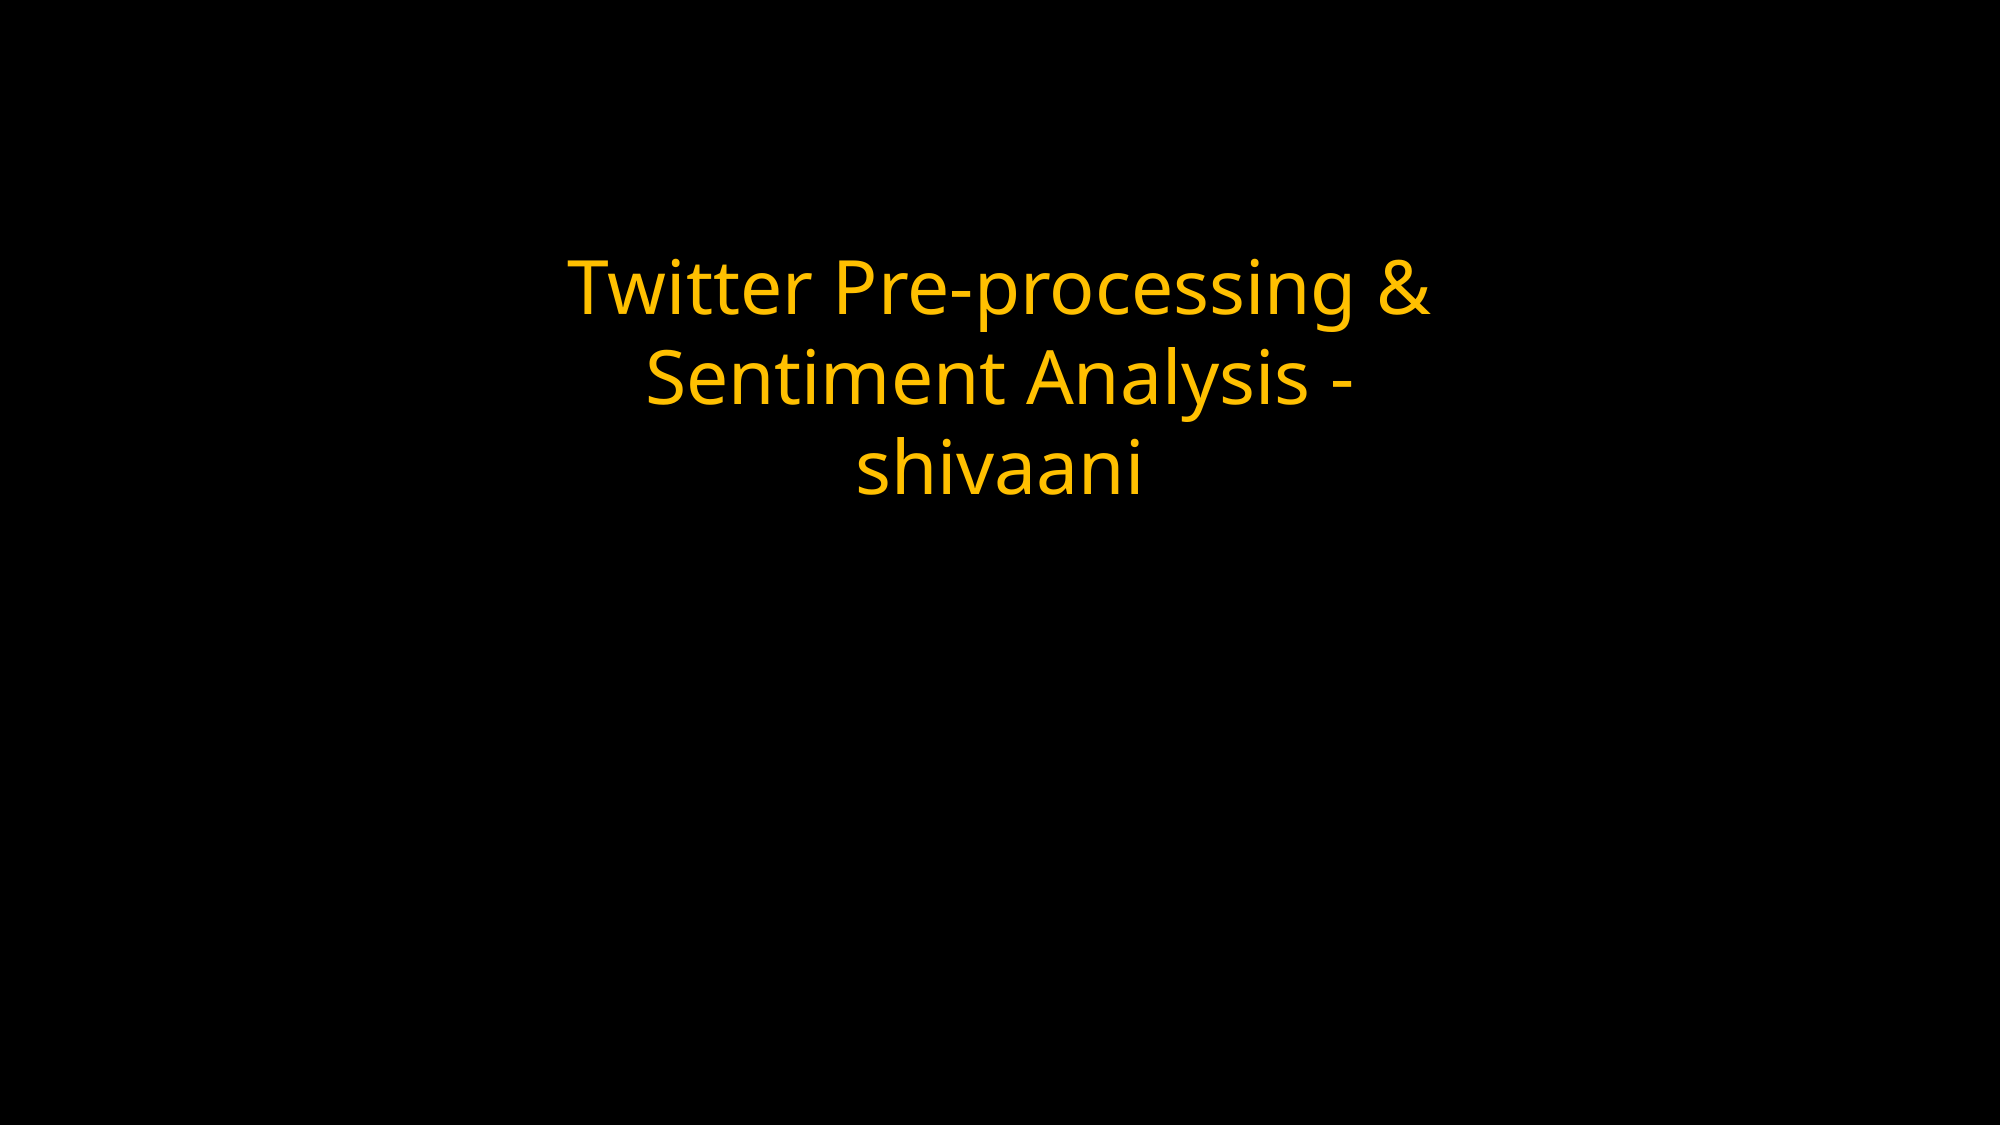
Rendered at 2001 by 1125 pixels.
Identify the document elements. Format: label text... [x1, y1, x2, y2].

text_box Twitter Pre-processing & Sentiment Analysis - shivaani [482, 141, 1518, 607]
